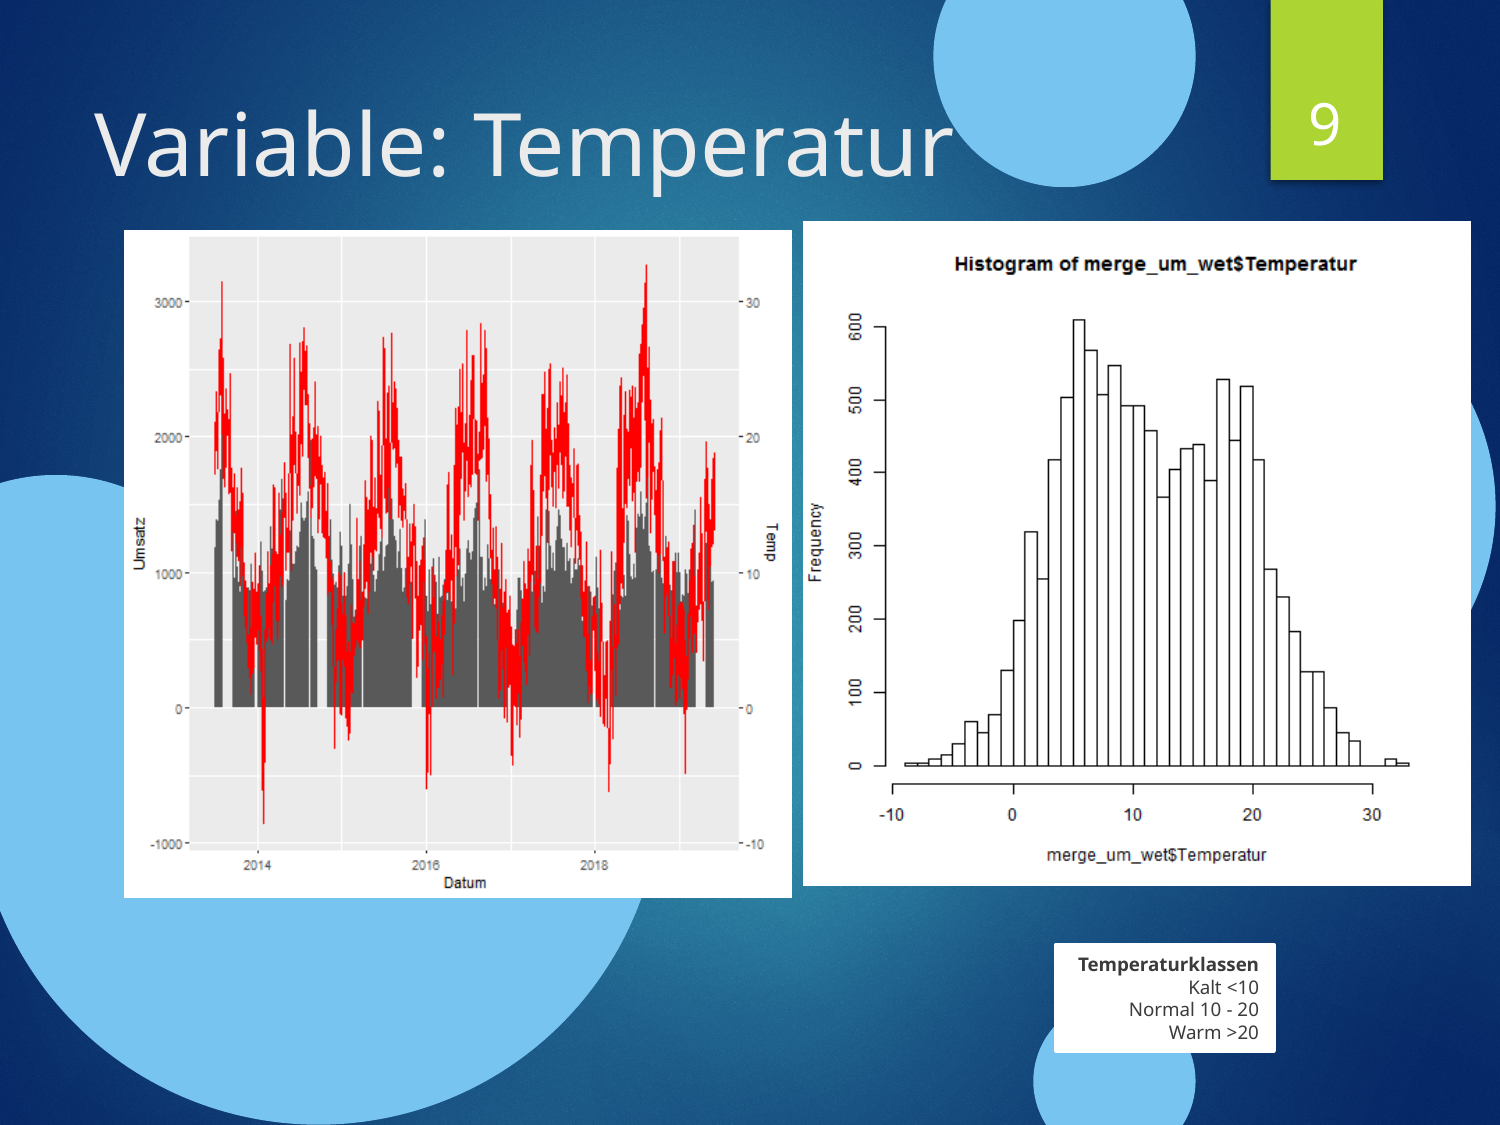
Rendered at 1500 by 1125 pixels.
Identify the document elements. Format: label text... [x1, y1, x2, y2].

picture [0, 913, 296, 1125]
text_box <Foliennummer> [1273, 48, 1377, 175]
picture [0, 0, 1500, 1125]
text_box Temperaturklassen Kalt <10 Normal 10 - 20 Warm >20 [1054, 943, 1276, 1053]
text_box Variable: Temperatur [79, 74, 1237, 304]
